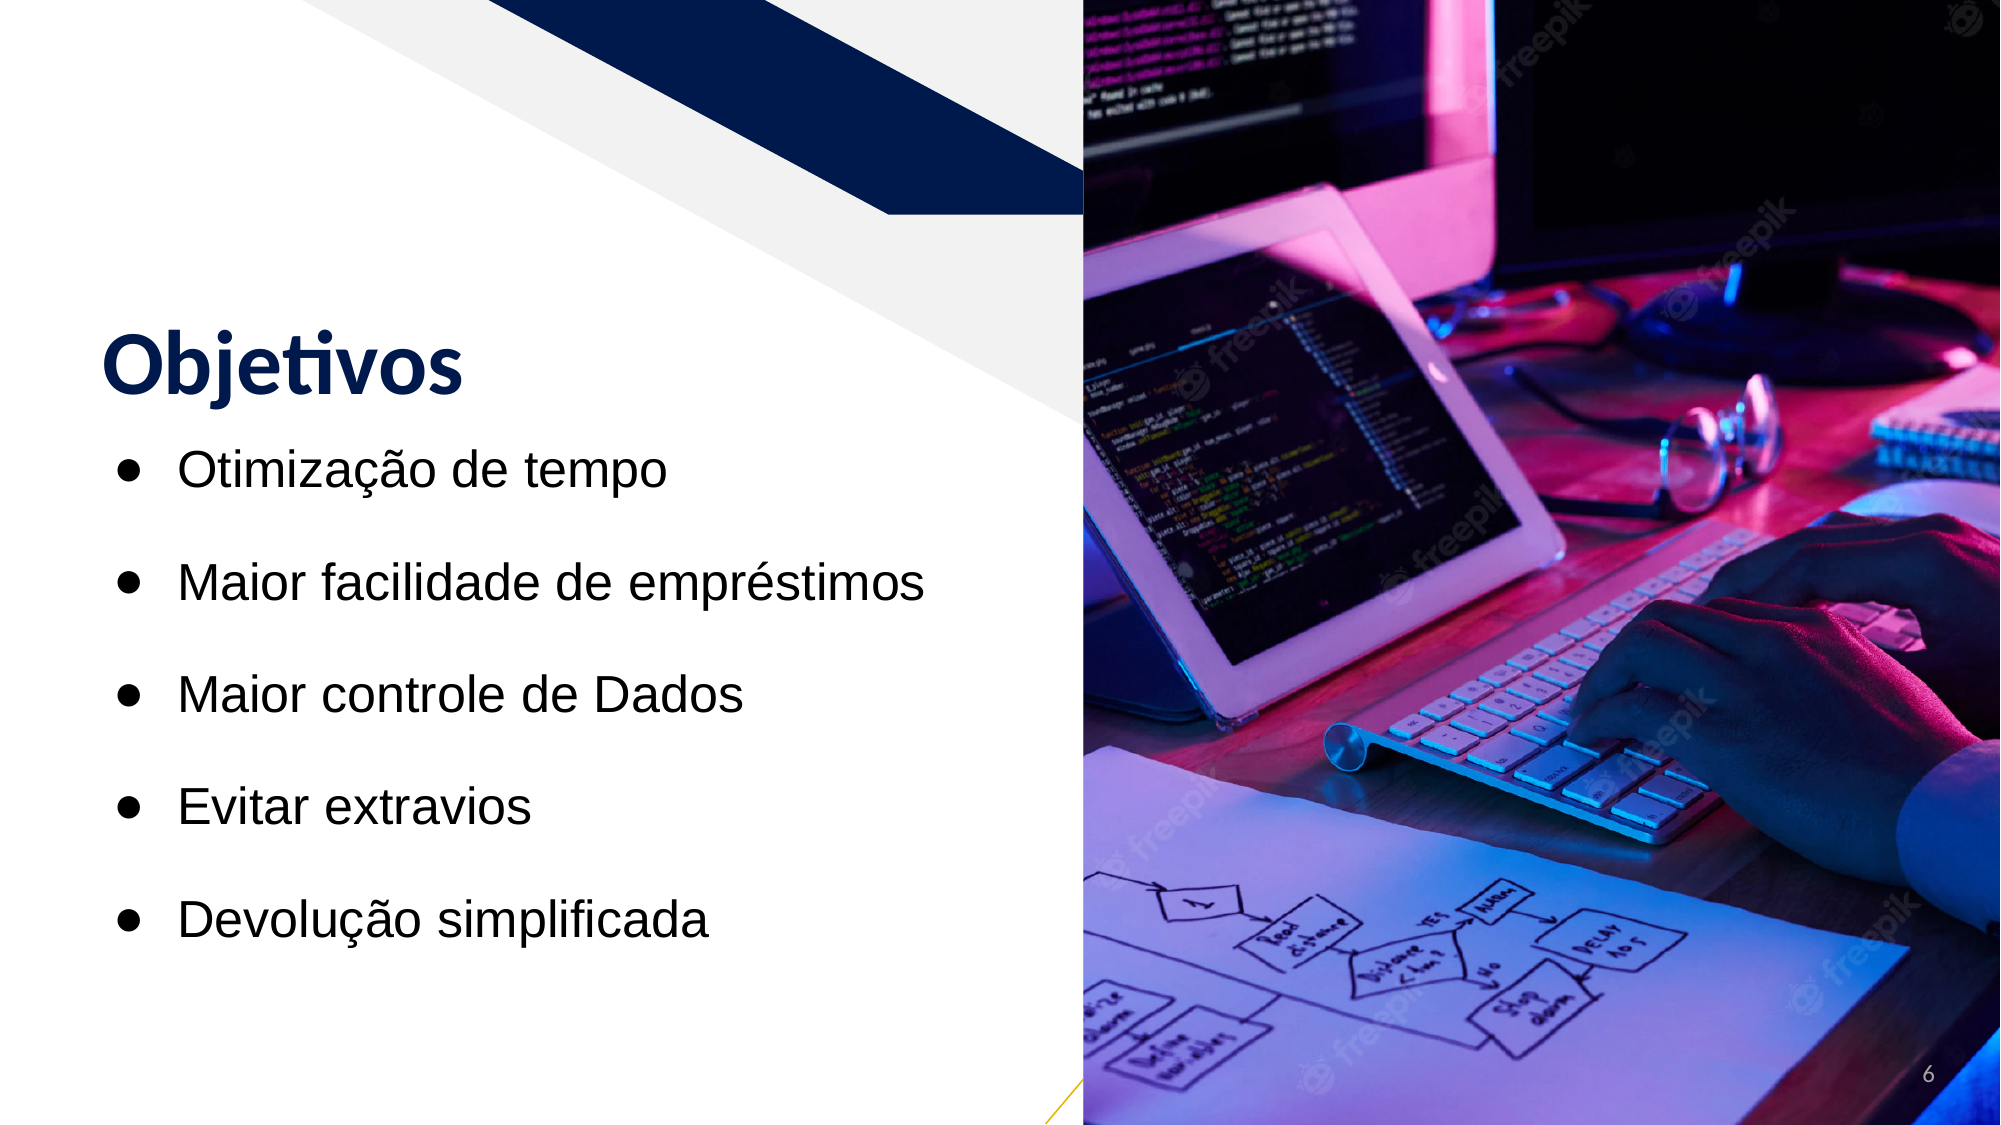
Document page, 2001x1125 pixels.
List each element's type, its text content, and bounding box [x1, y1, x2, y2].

title Objetivos [87, 214, 1077, 415]
picture [1082, 0, 2000, 1125]
list Otimização de tempo Maior facilidade de empréstimos Maior controle de Dados Evitar extravios Devolução simplificada [87, 435, 1004, 992]
